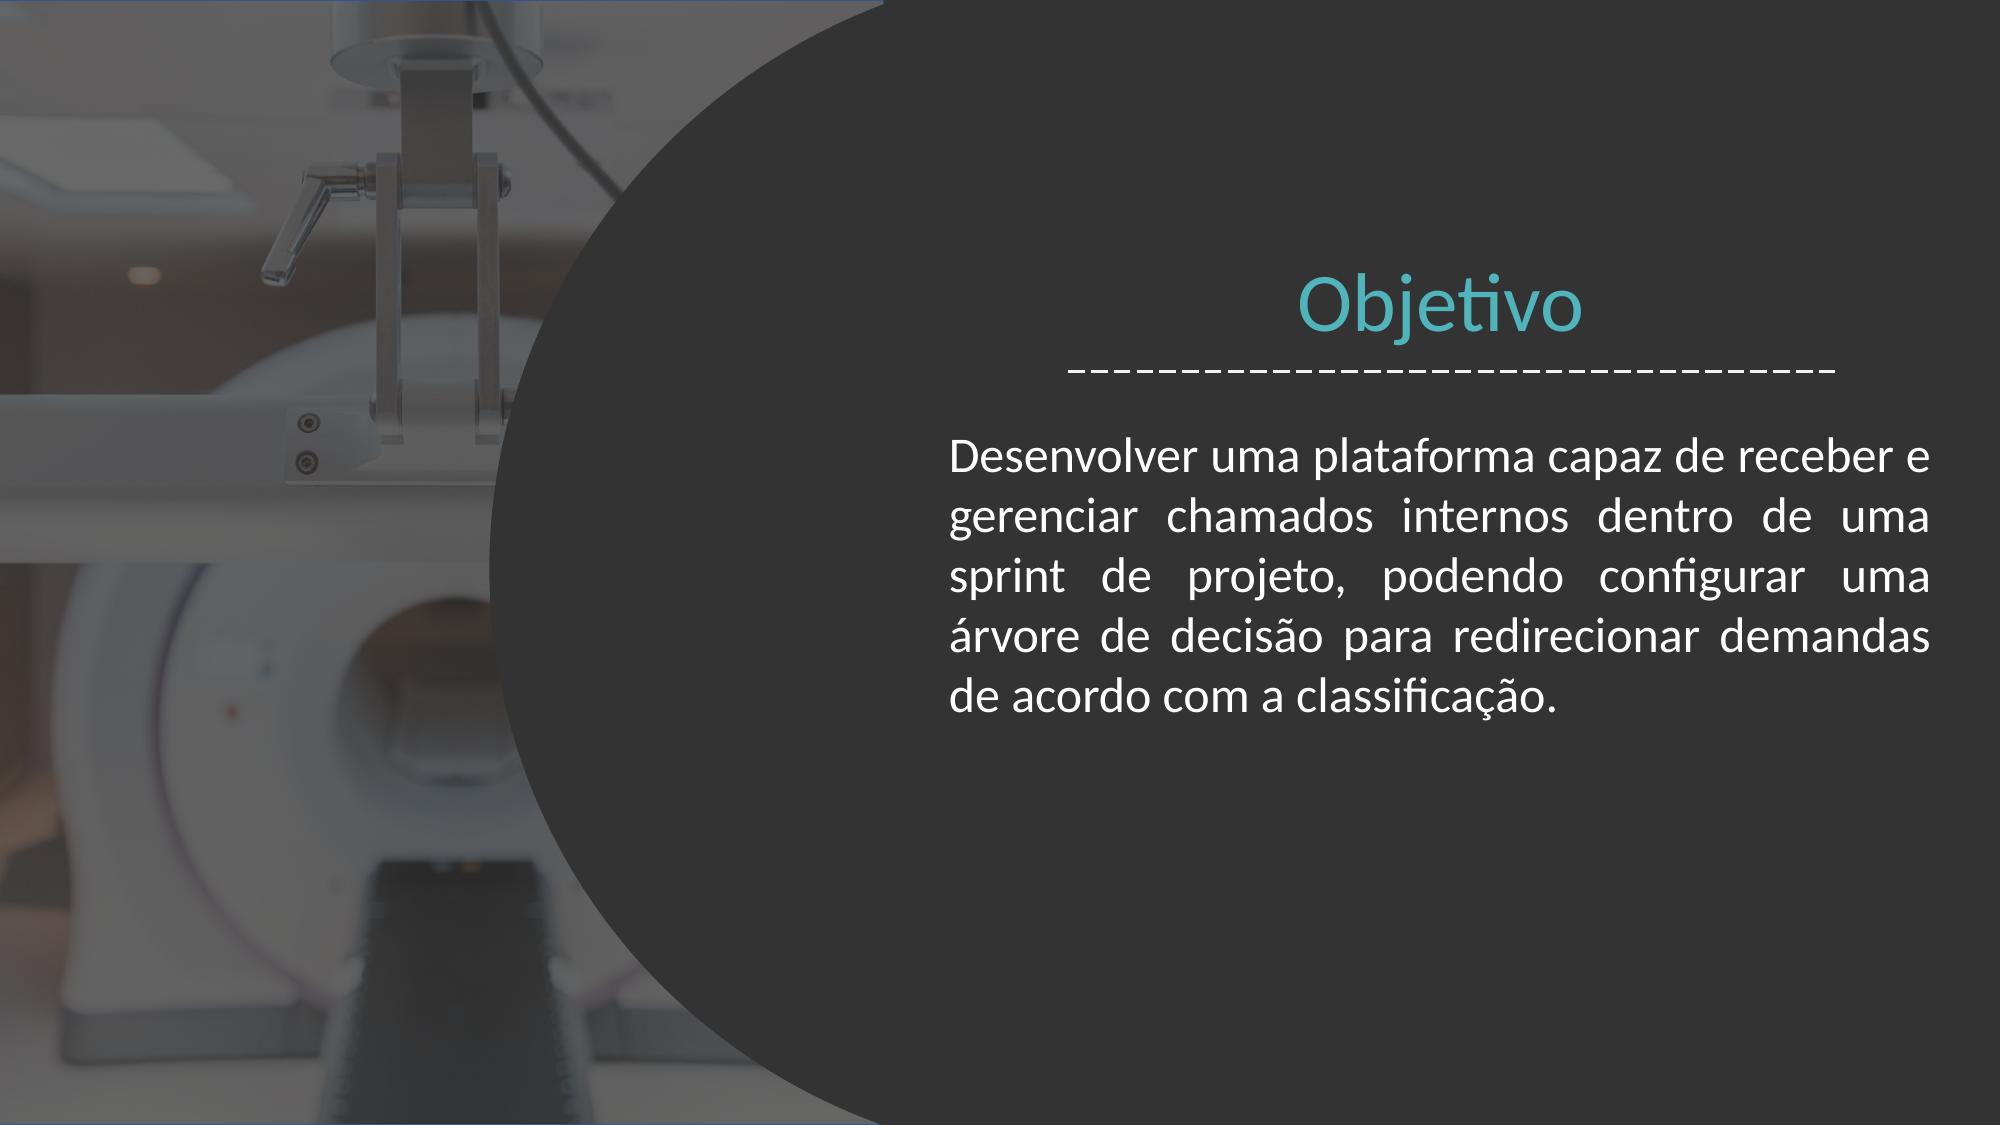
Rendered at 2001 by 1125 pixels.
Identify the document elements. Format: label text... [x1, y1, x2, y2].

text_box [884, 0, 2000, 1125]
text_box Desenvolver uma plataforma capaz de receber e gerenciar chamados internos dentro de uma sprint de projeto, podendo configurar uma árvore de decisão para redirecionar demandas de acordo com a classificação. [933, 415, 1947, 731]
text_box Objetivo [1282, 240, 1623, 355]
picture [0, 0, 884, 1125]
